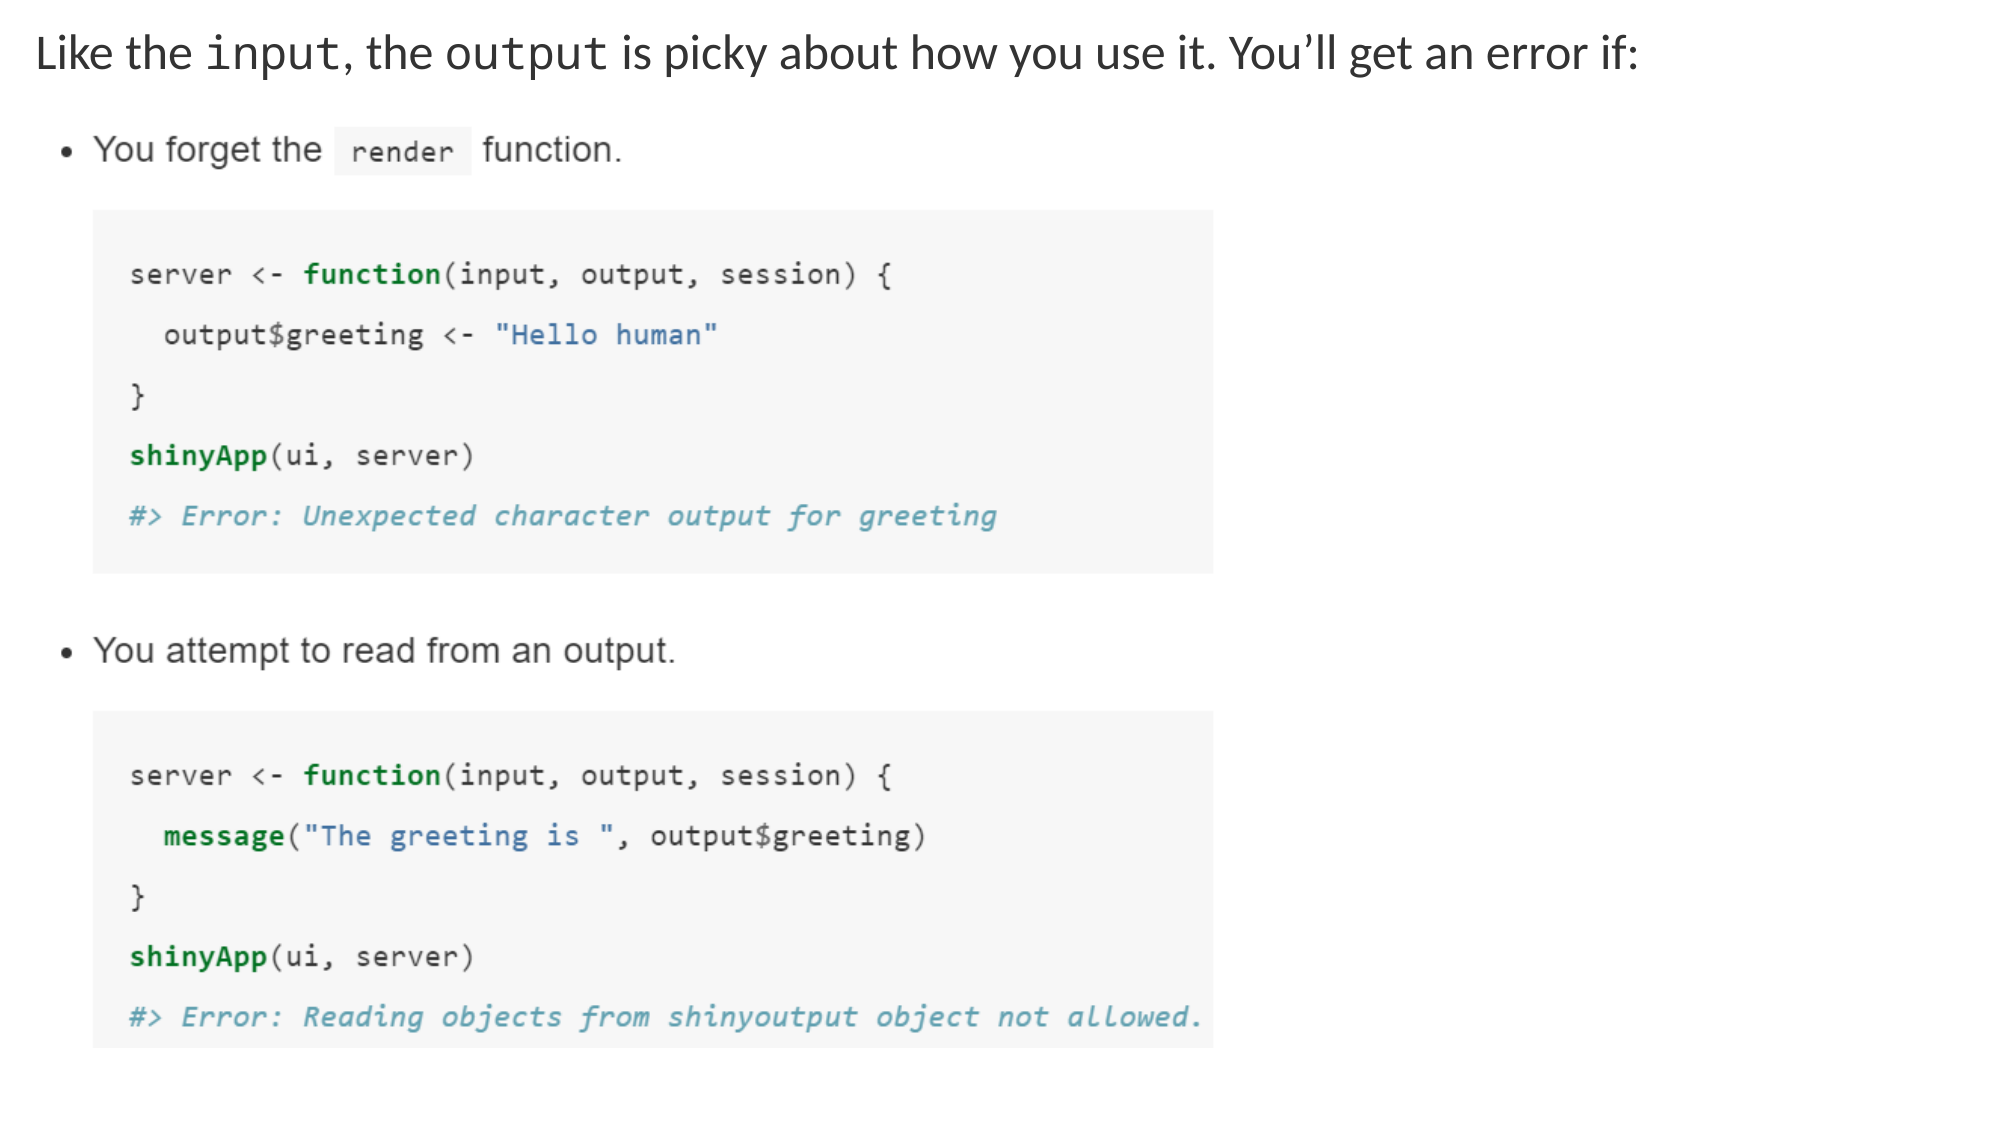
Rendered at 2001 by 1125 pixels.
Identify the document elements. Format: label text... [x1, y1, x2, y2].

text_box Like the input, the output is picky about how you use it. You’ll get an error if: [20, 12, 1980, 114]
picture [49, 113, 1214, 1048]
